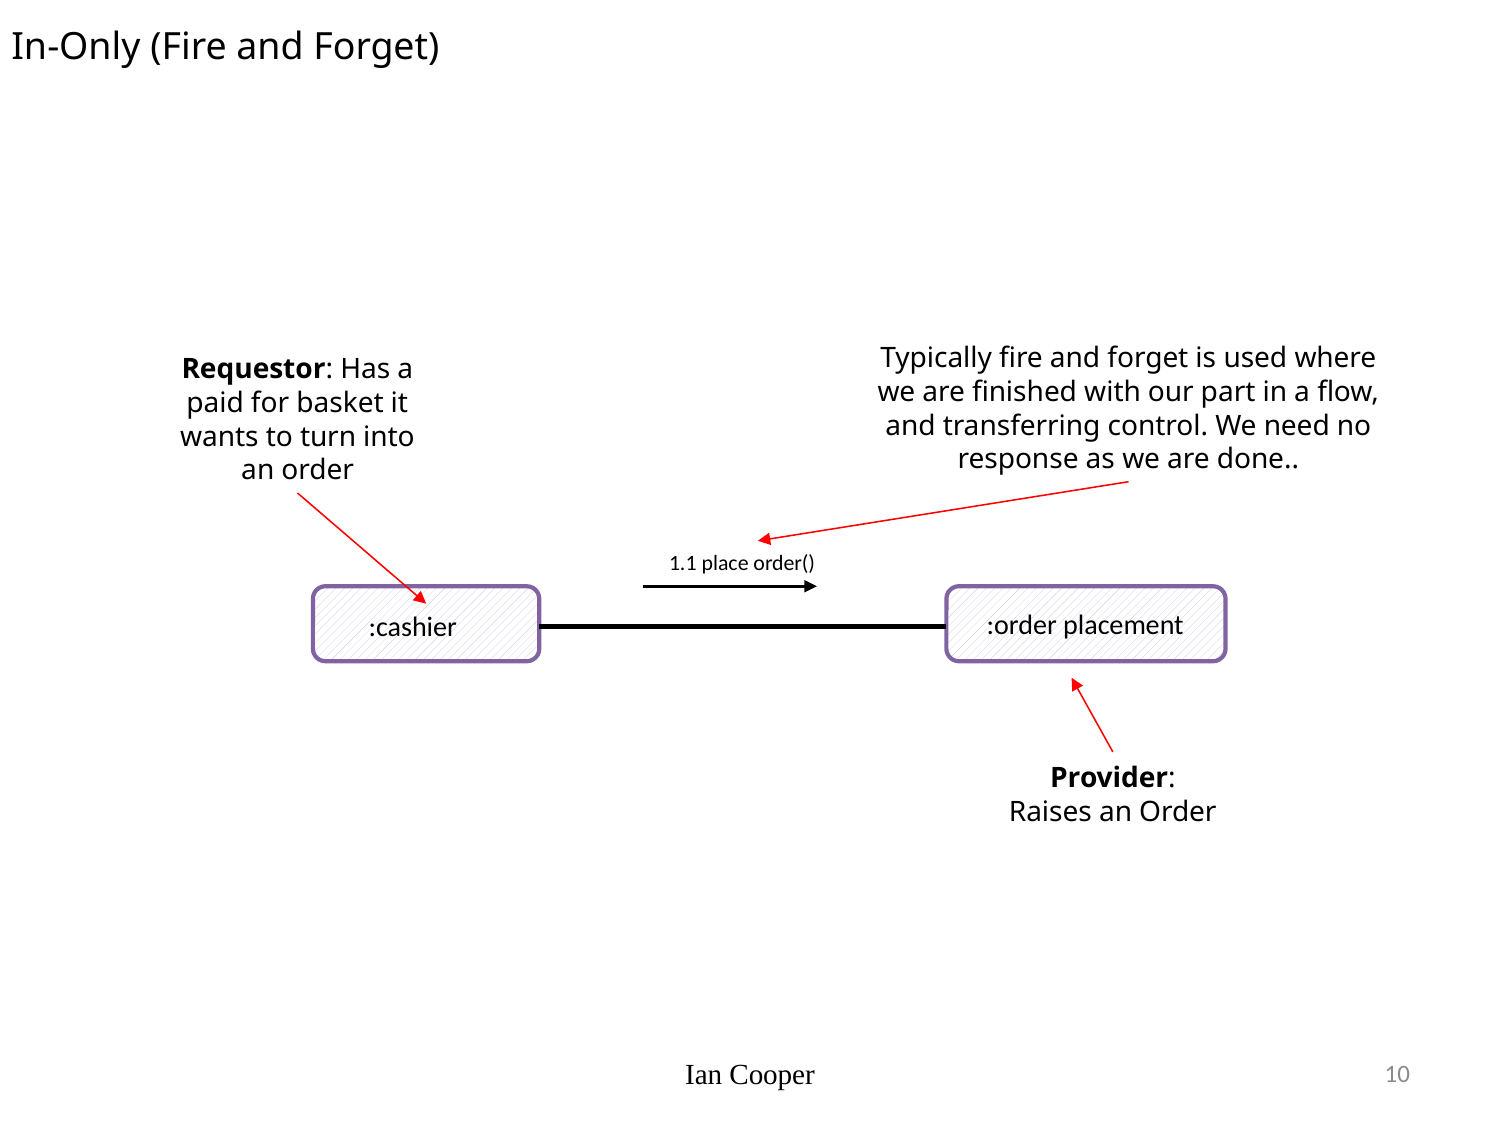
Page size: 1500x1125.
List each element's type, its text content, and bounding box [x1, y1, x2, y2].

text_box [1071, 677, 1114, 753]
text_box Requestor: Has a paid for basket it wants to turn into an order [160, 343, 435, 493]
text_box [944, 584, 1228, 664]
text_box Typically fire and forget is used where we are finished with our part in a flow, and transferring control. We need no response as we are done.. [861, 332, 1396, 482]
text_box :cashier [353, 601, 499, 650]
text_box 1.1 place order() [654, 540, 862, 582]
slide_number 10 [1074, 1042, 1425, 1103]
text_box In-Only (Fire and Forget) [0, 10, 1500, 78]
footer Ian Cooper [512, 1042, 988, 1103]
text_box [310, 584, 542, 664]
text_box Provider: Raises an Order [976, 751, 1250, 834]
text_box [297, 494, 427, 604]
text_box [757, 483, 1129, 542]
text_box :order placement [971, 598, 1212, 648]
